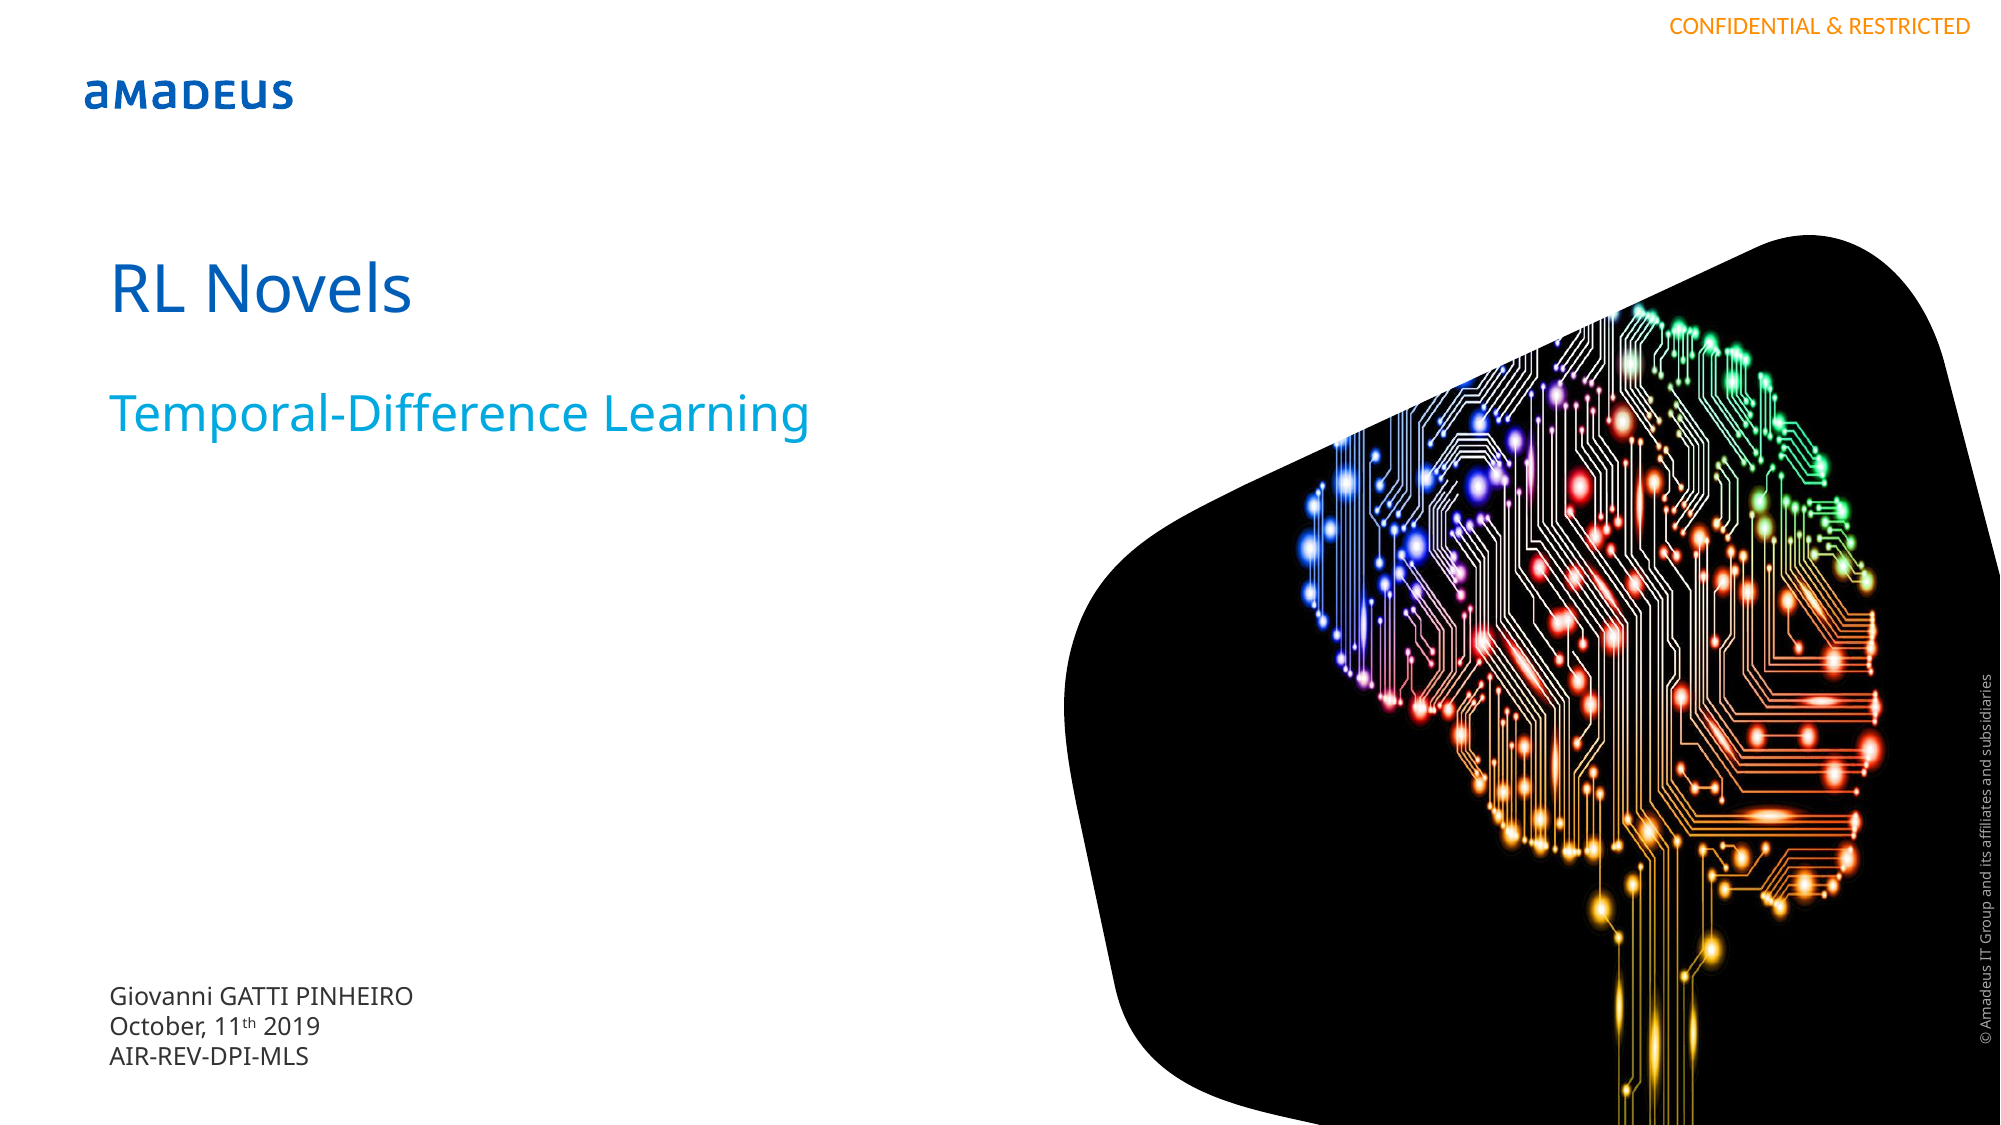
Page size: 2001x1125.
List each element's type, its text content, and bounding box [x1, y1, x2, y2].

picture [1064, 235, 2001, 1125]
title RL Novels [94, 153, 1072, 334]
list Temporal-Difference Learning [94, 373, 1064, 516]
list Giovanni GATTI PINHEIRO October, 11th 2019 AIR-REV-DPI-MLS [94, 904, 525, 1078]
